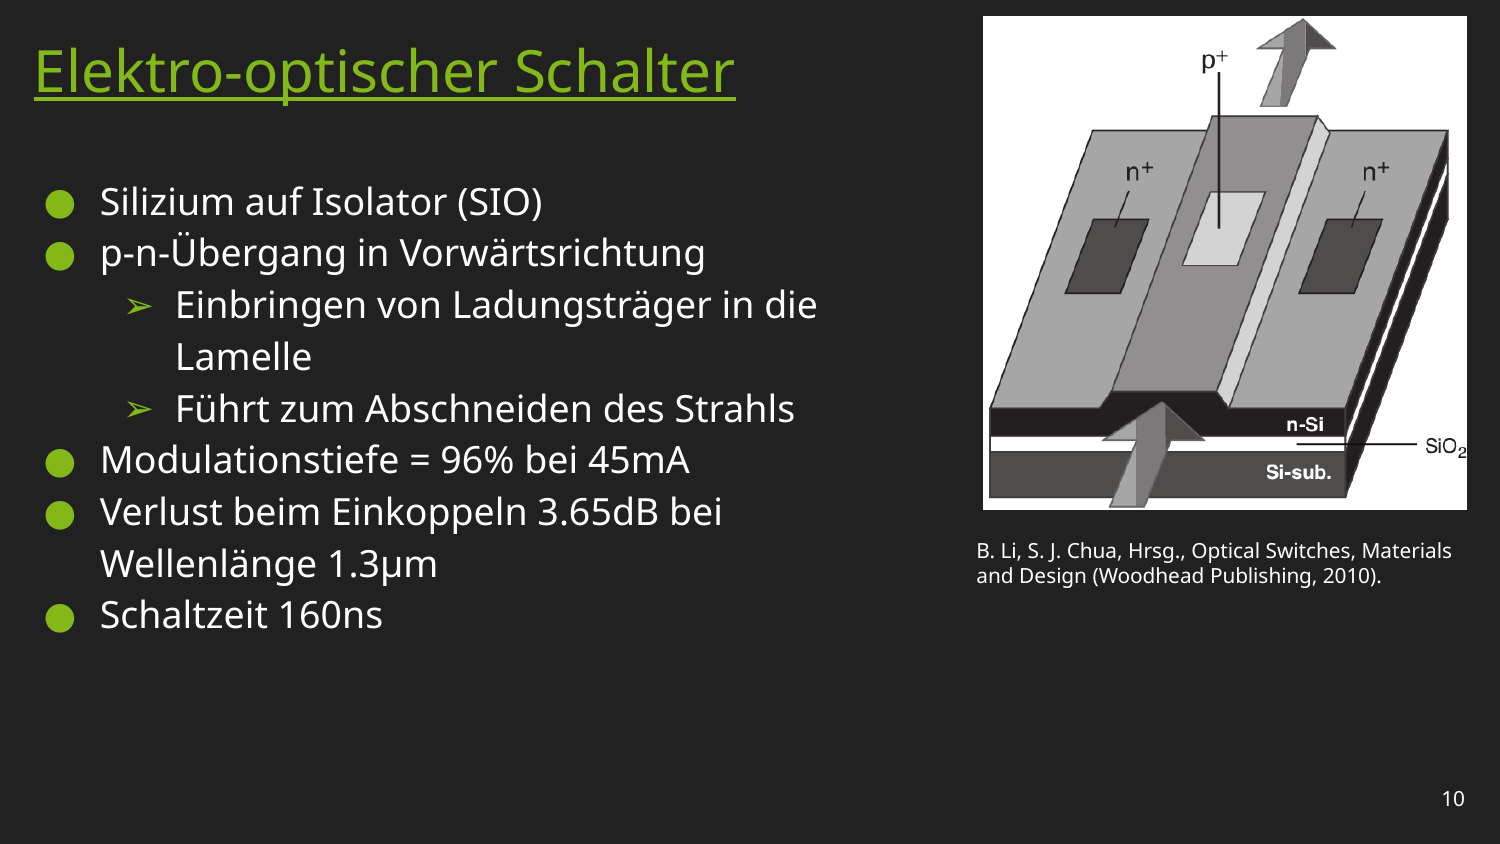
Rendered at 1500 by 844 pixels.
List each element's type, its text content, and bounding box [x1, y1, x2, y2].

title Elektro-optischer Schalter [19, 8, 1001, 99]
text_box B. Li, S. J. Chua, Hrsg., Optical Switches, Materials and Design (Woodhead Publishing, 2010). [961, 522, 1500, 588]
picture [983, 16, 1467, 510]
slide_number ‹#› [1389, 764, 1480, 830]
list Silizium auf Isolator (SIO) p-n-Übergang in Vorwärtsrichtung Einbringen von Ladungsträger in die Lamelle Führt zum Abschneiden des Strahls Modulationstiefe = 96% bei 45mA Verlust beim Einkoppeln 3.65dB bei Wellenlänge 1.3µm Schaltzeit 160ns [9, 155, 962, 717]
